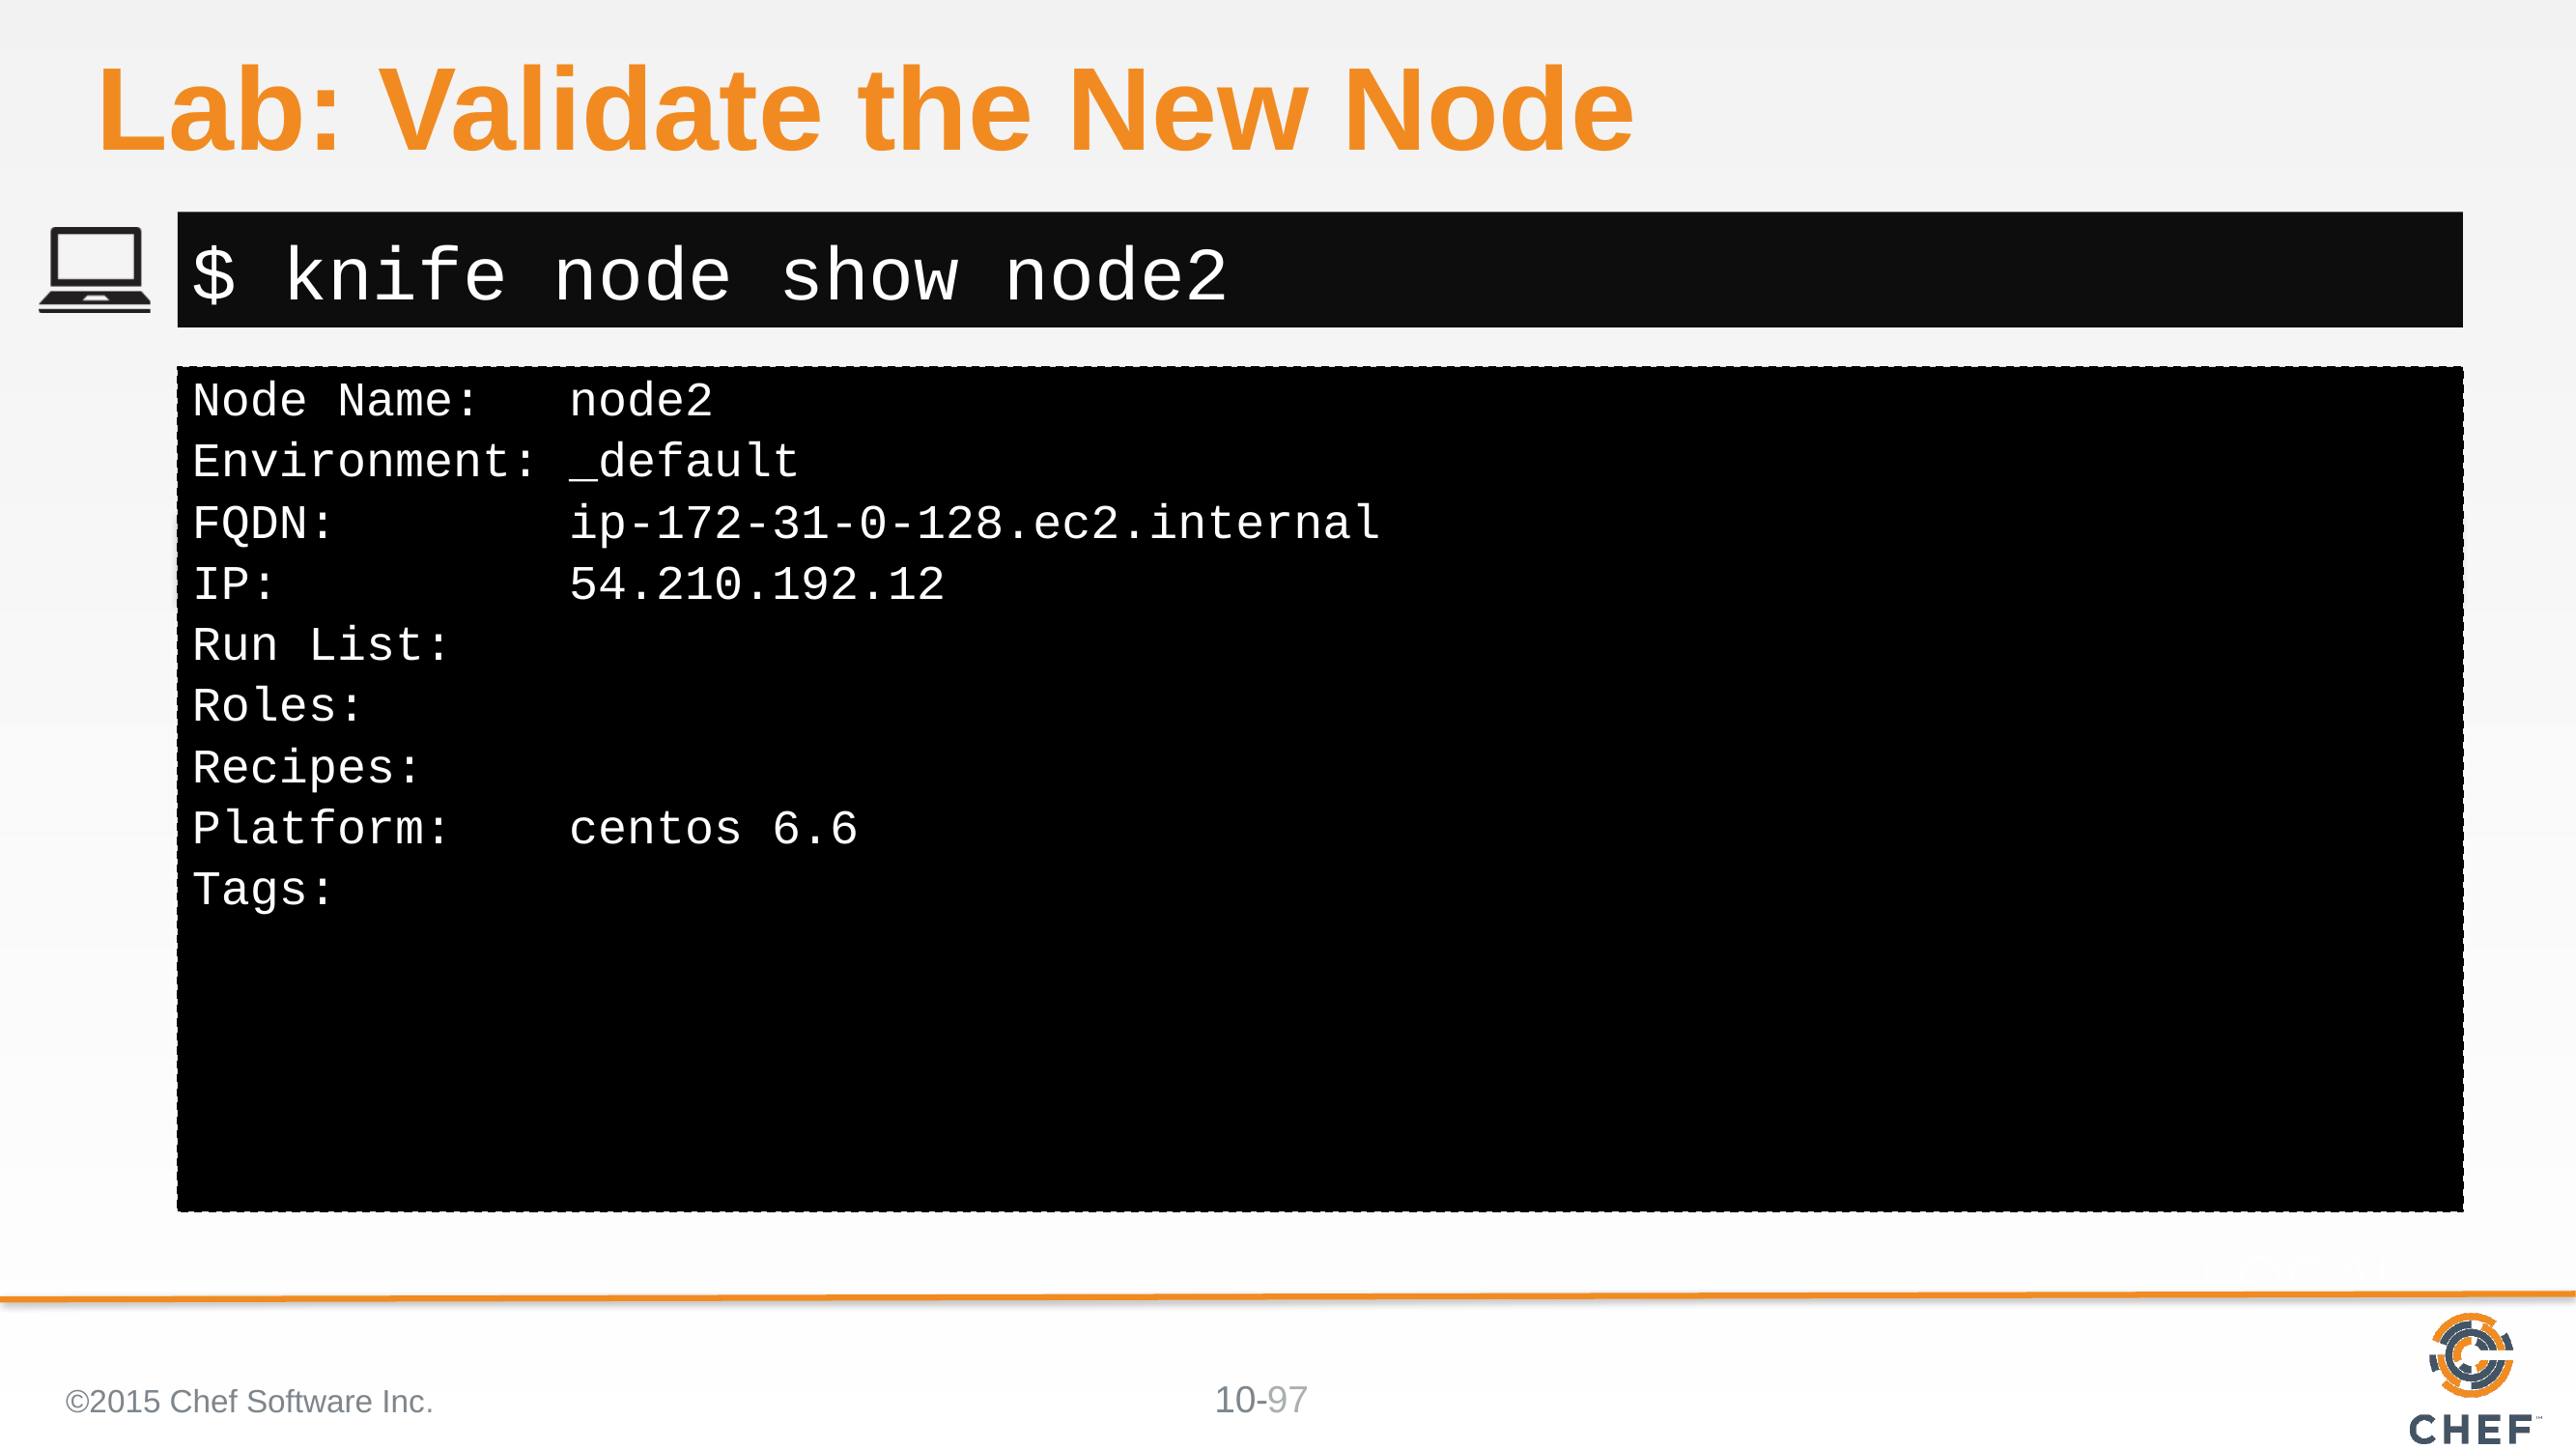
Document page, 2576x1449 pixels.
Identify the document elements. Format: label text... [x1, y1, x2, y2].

list $ knife node show node2 [177, 212, 2463, 327]
footer ©2015 Chef Software Inc. [51, 1359, 952, 1440]
list Node Name: node2 Environment: _default FQDN: ip-172-31-0-128.ec2.internal IP: 54.210.192.12 Run List: Roles: Recipes: Platform: centos 6.6 Tags: [177, 366, 2464, 1212]
slide_number 97 [998, 1359, 1578, 1437]
title Lab: Validate the New Node [96, 48, 2463, 180]
picture [2399, 1297, 2550, 1449]
